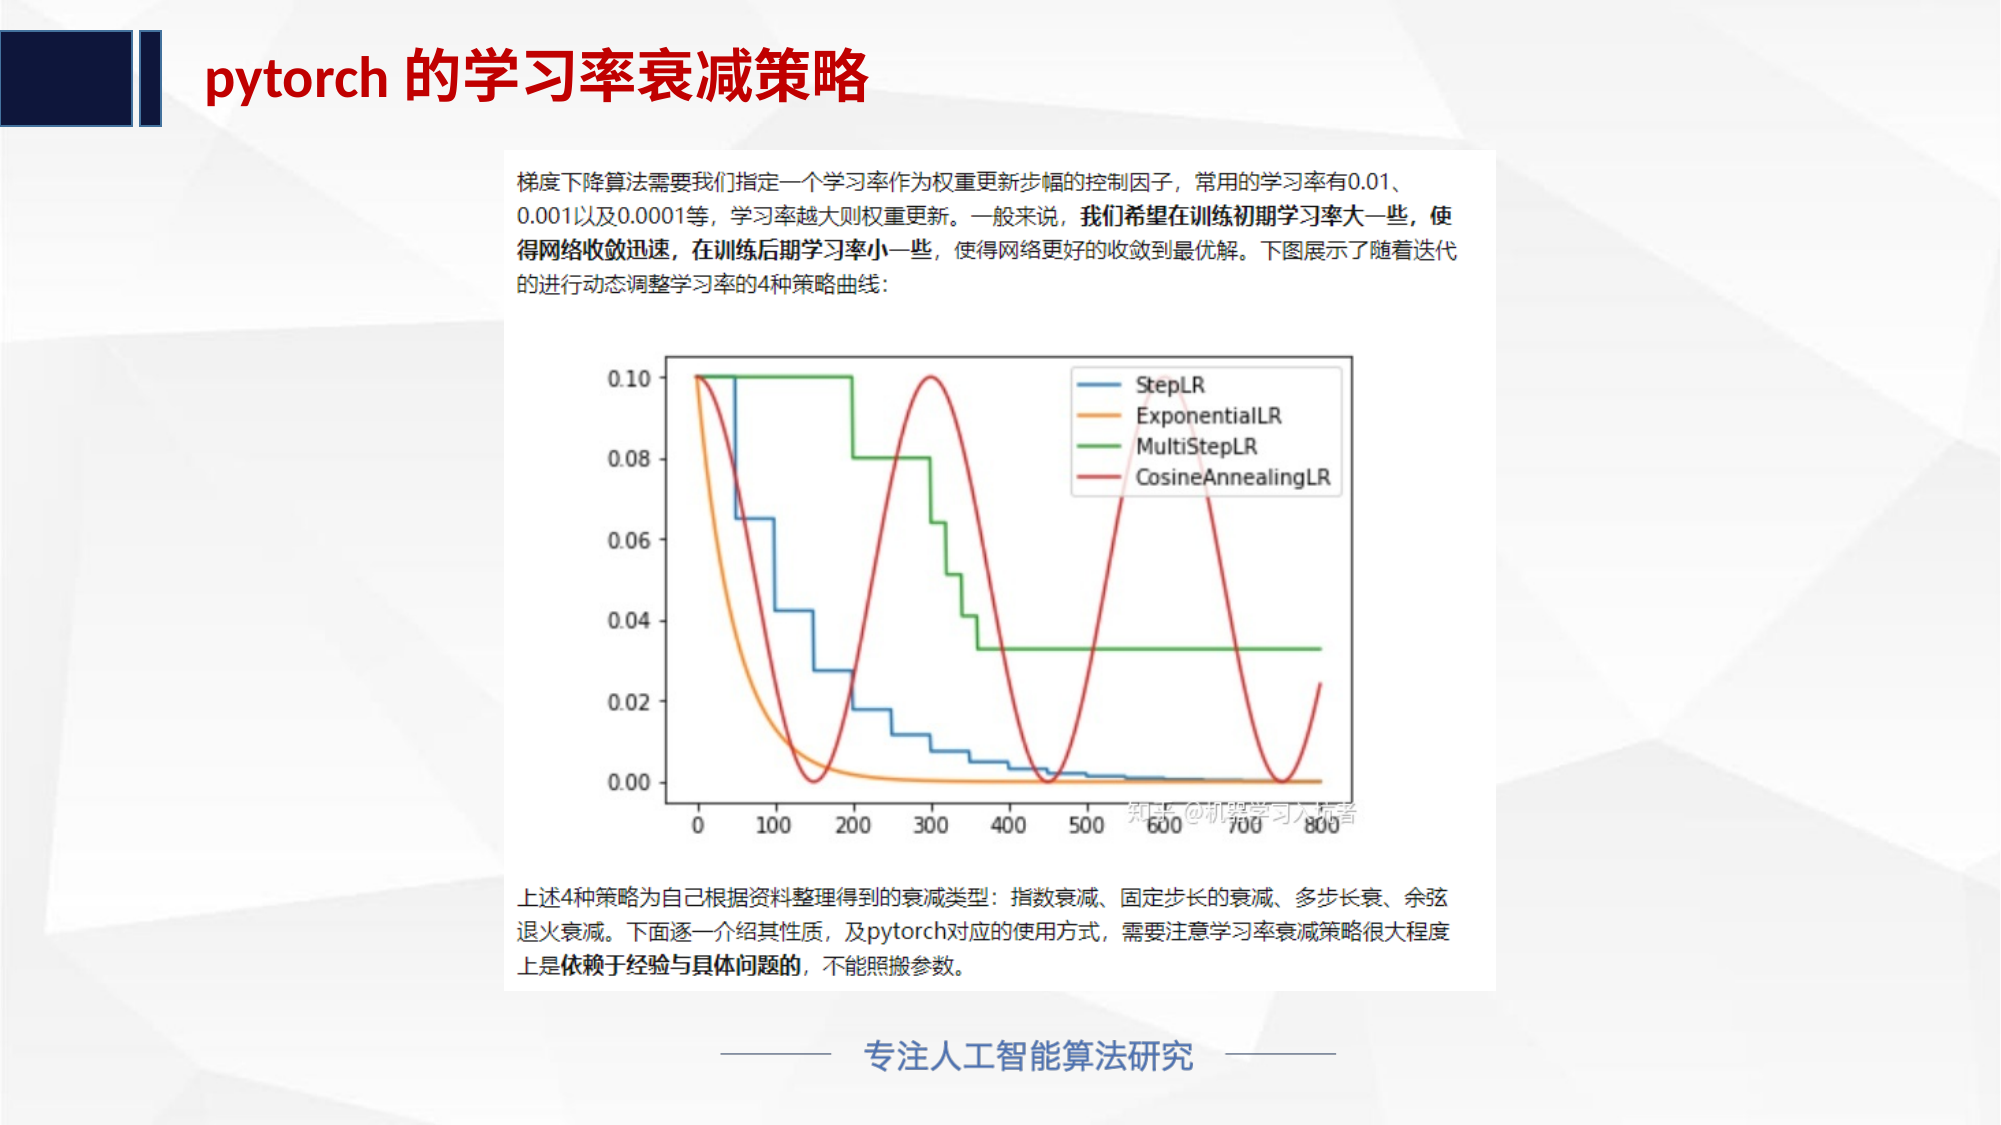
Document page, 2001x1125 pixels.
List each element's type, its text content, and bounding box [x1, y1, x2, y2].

text_box [139, 30, 162, 127]
picture [0, 0, 2001, 1125]
text_box [0, 30, 133, 127]
text_box pytorch的学习率衰减策略 [189, 32, 981, 117]
